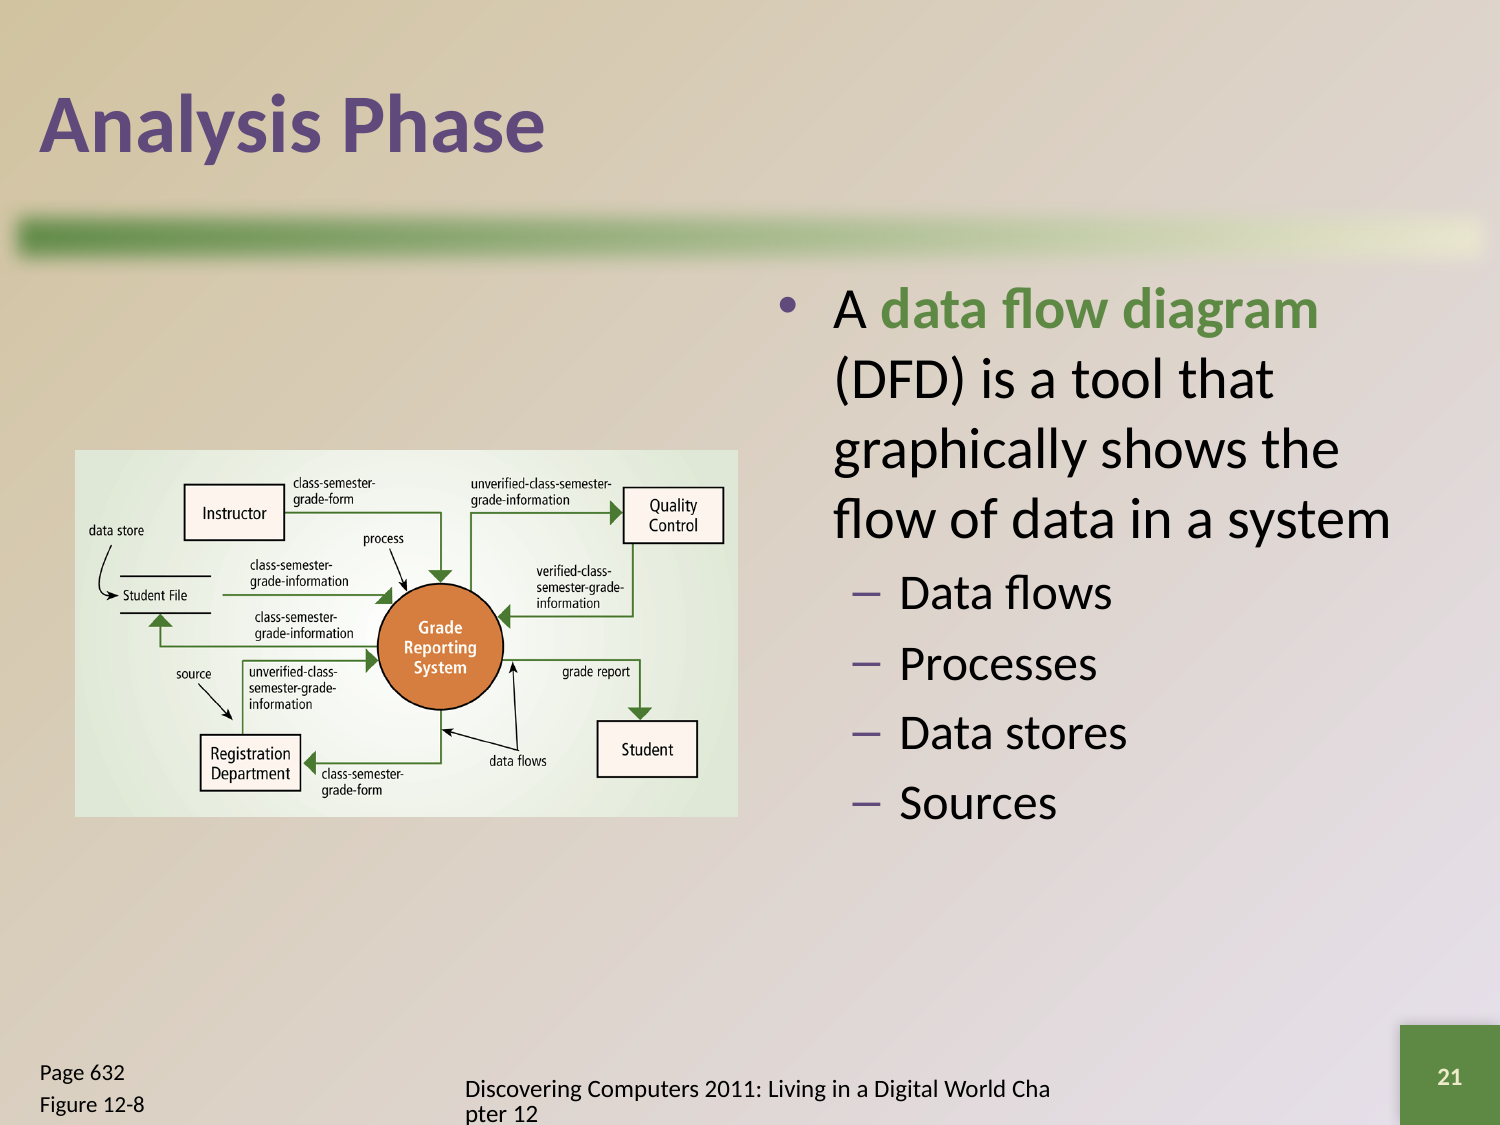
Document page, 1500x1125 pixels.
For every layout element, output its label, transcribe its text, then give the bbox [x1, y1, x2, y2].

footer Discovering Computers 2011: Living in a Digital World Chapter 12 [450, 1050, 1075, 1125]
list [74, 450, 738, 817]
title Analysis Phase [24, 24, 1475, 213]
slide_number 21 [1400, 1025, 1500, 1125]
list A data flow diagram (DFD) is a tool that graphically shows the flow of data in a system Data flows Processes Data stores Sources [762, 262, 1425, 1005]
list Page 632 Figure 12-8 [24, 1050, 300, 1125]
